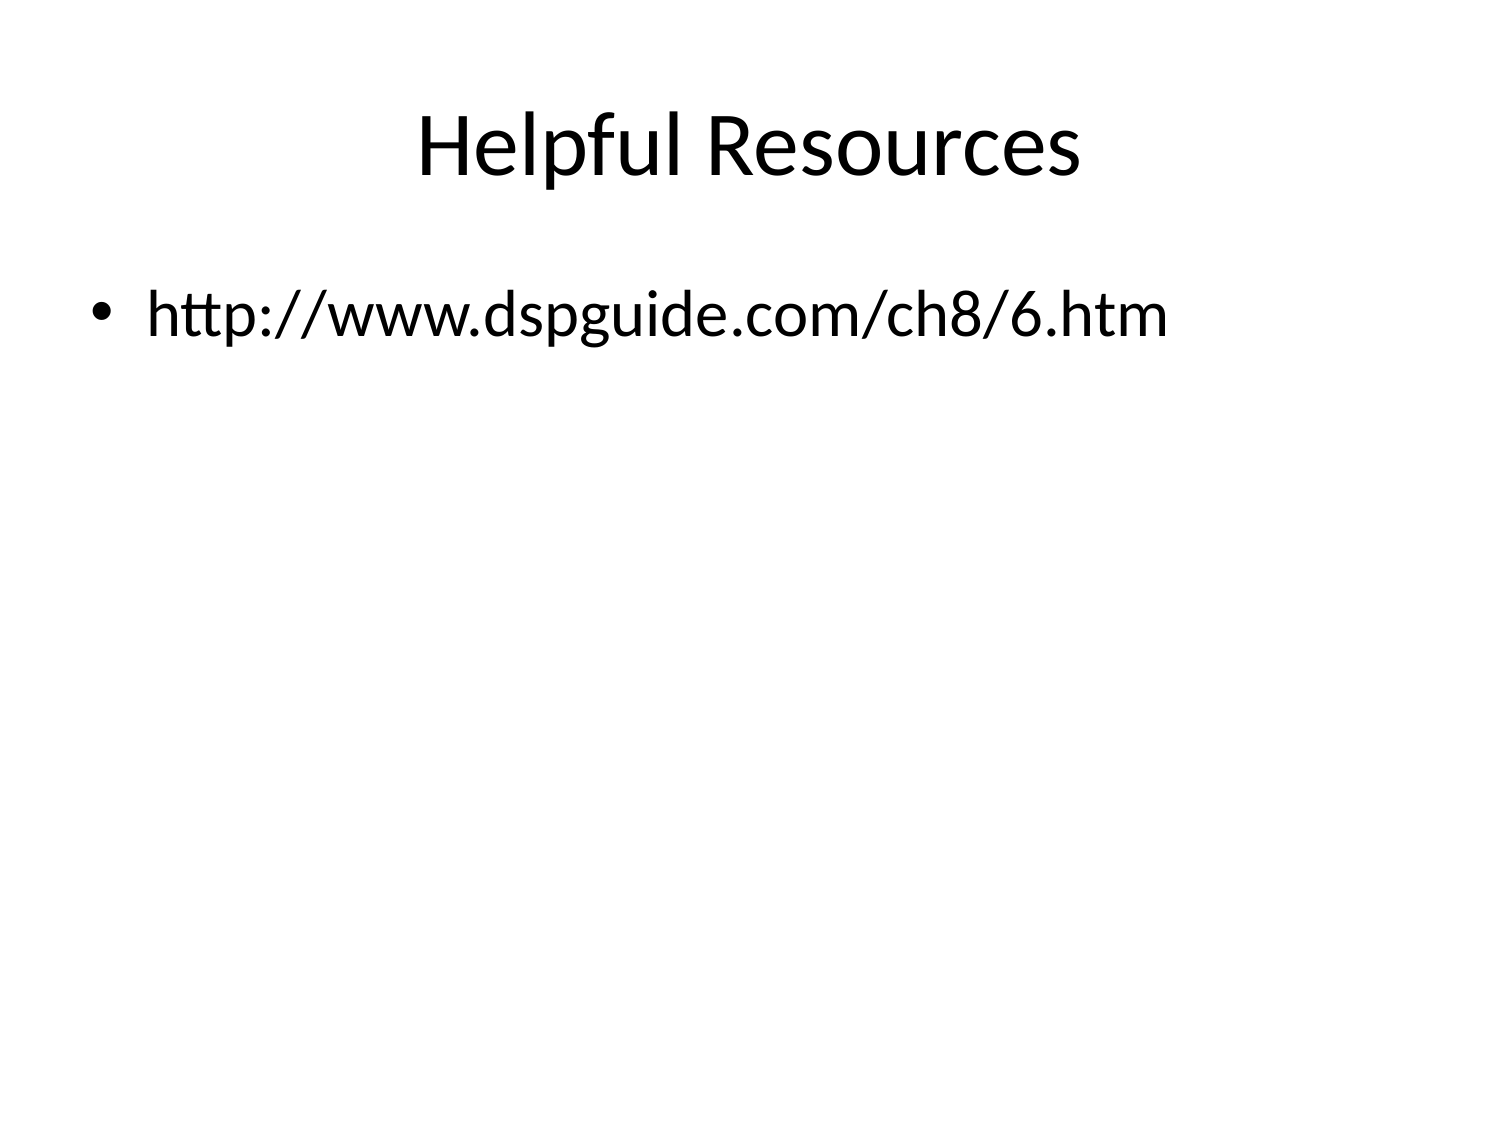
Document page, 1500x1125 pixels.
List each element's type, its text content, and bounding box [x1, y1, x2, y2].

list http://www.dspguide.com/ch8/6.htm [75, 262, 1425, 1005]
title Helpful Resources [75, 45, 1425, 233]
